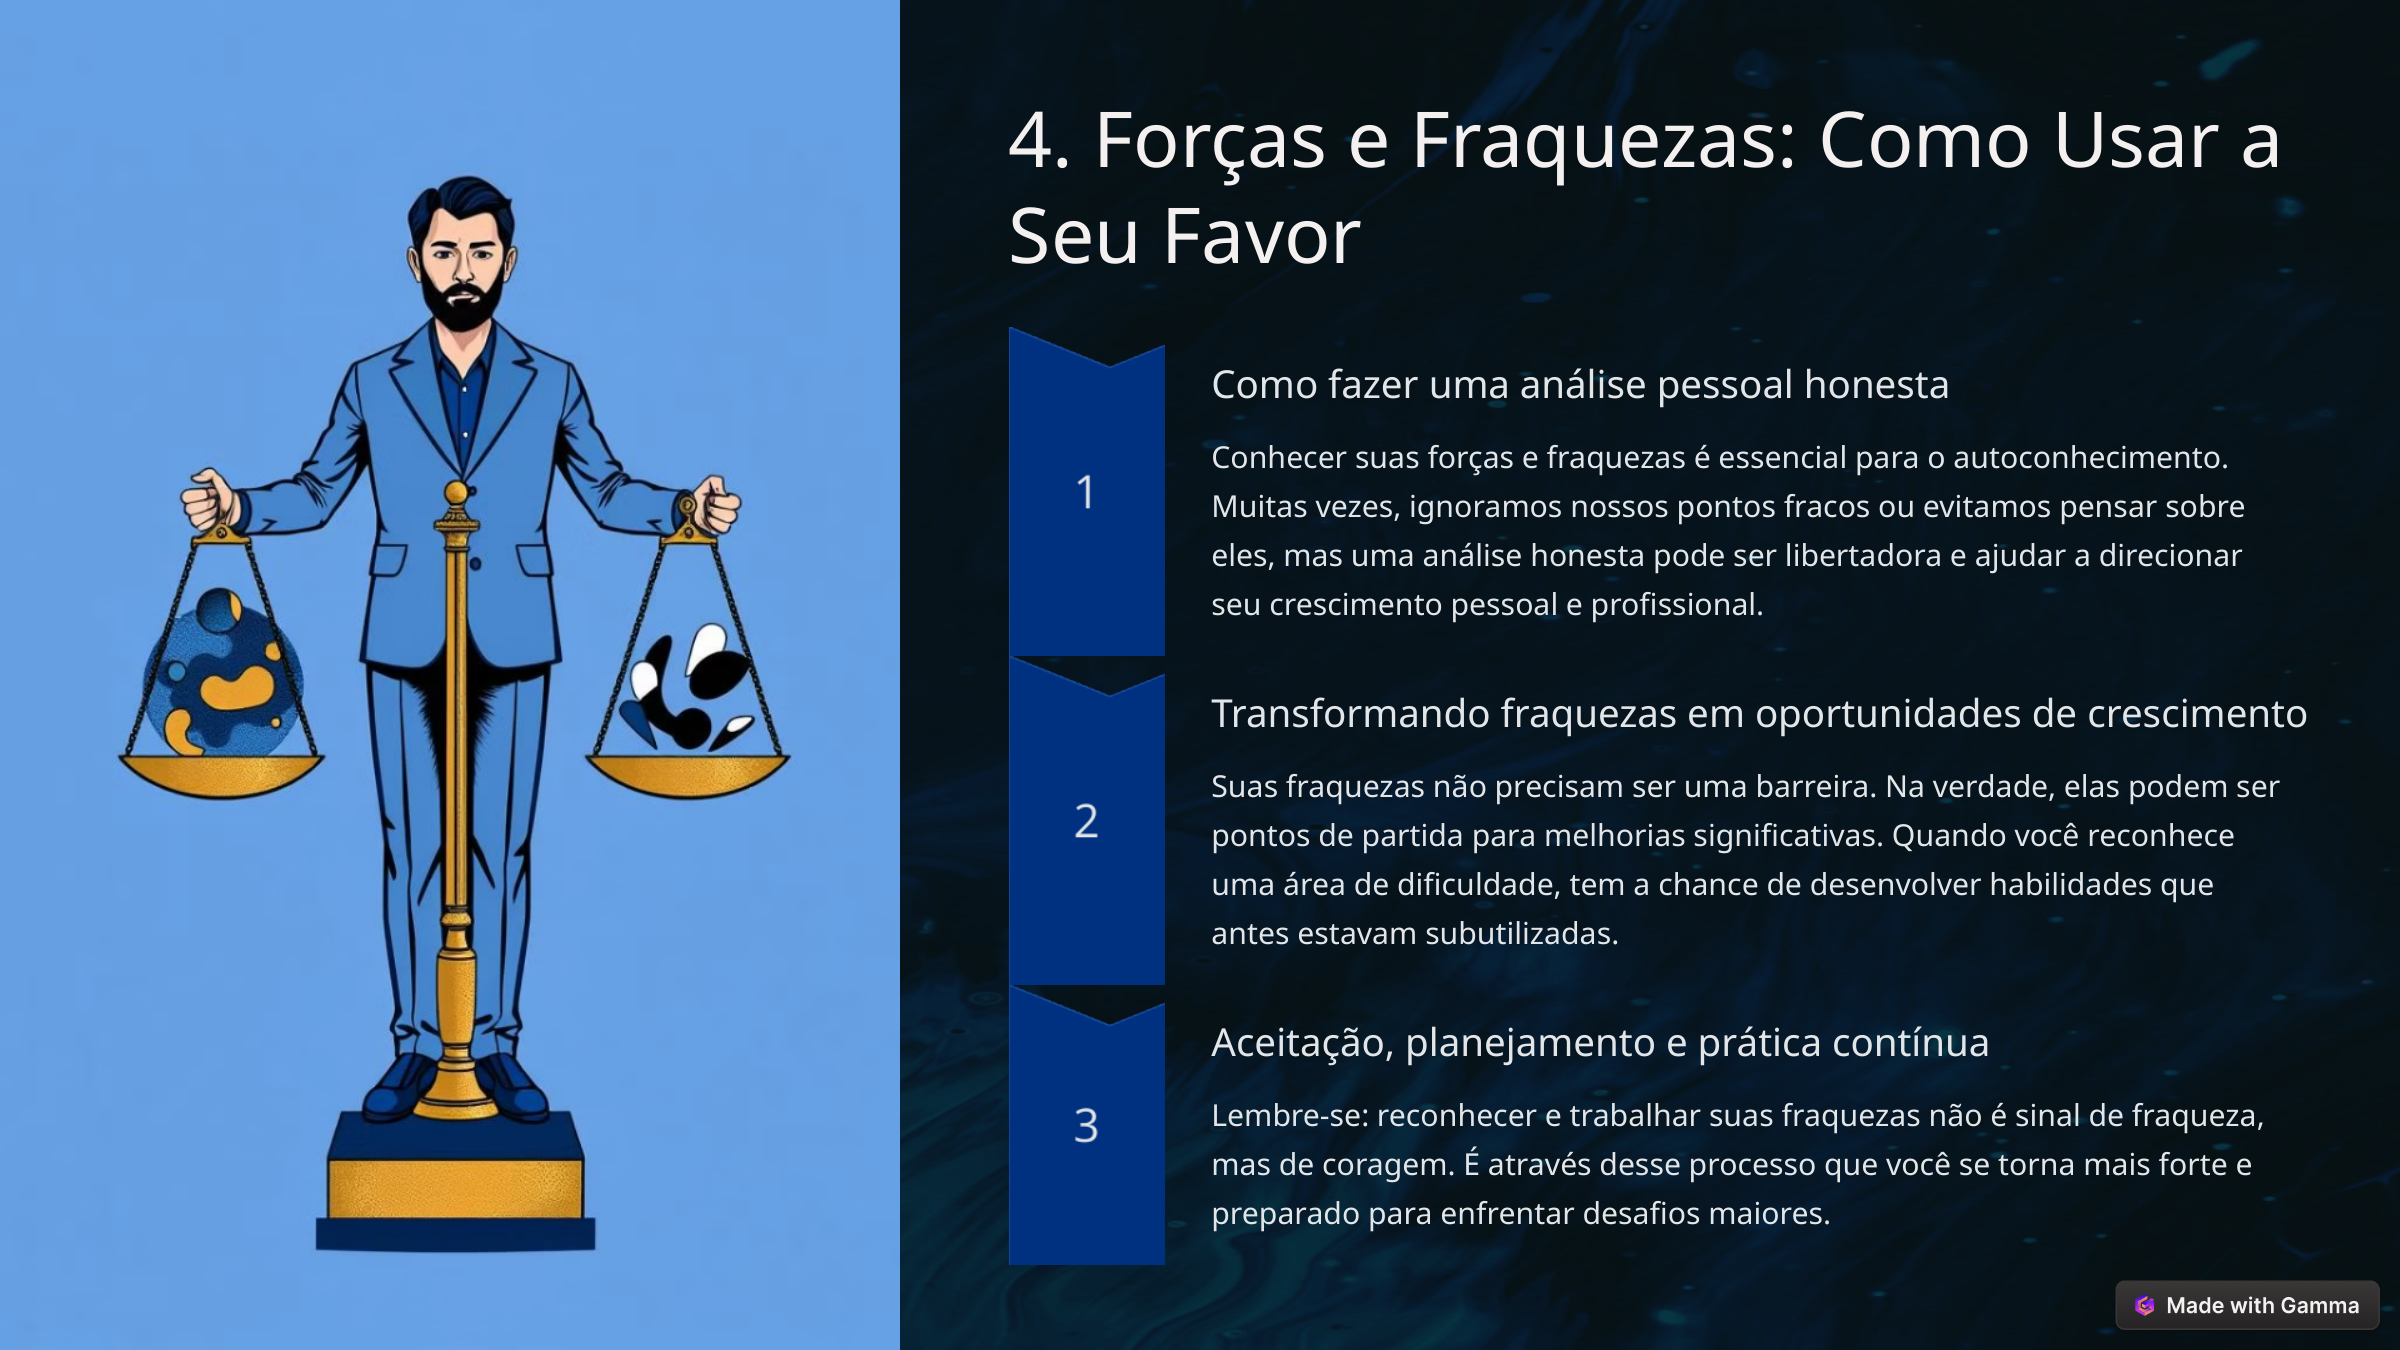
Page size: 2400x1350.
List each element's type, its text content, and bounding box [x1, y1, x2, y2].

text_box 4. Forças e Fraquezas: Como Usar a Seu Favor [1008, 85, 2291, 281]
text_box Transformando fraquezas em oportunidades de crescimento [1211, 687, 2201, 736]
text_box Suas fraquezas não precisam ser uma barreira. Na verdade, elas podem ser pontos de partida para melhorias significativas. Quando você reconhece uma área de dificuldade, tem a chance de desenvolver habilidades que antes estavam subutilizadas. [1211, 754, 2291, 954]
picture [0, 0, 2400, 1350]
text_box Aceitação, planejamento e prática contínua [1211, 1016, 1913, 1065]
text_box Como fazer uma análise pessoal honesta [1211, 358, 1874, 407]
text_box Lembre-se: reconhecer e trabalhar suas fraquezas não é sinal de fraqueza, mas de coragem. É através desse processo que você se torna mais forte e preparado para enfrentar desafios maiores. [1211, 1083, 2291, 1234]
text_box Conhecer suas forças e fraquezas é essencial para o autoconhecimento. Muitas vezes, ignoramos nossos pontos fracos ou evitamos pensar sobre eles, mas uma análise honesta pode ser libertadora e ajudar a direcionar seu crescimento pessoal e profissional. [1211, 425, 2291, 625]
